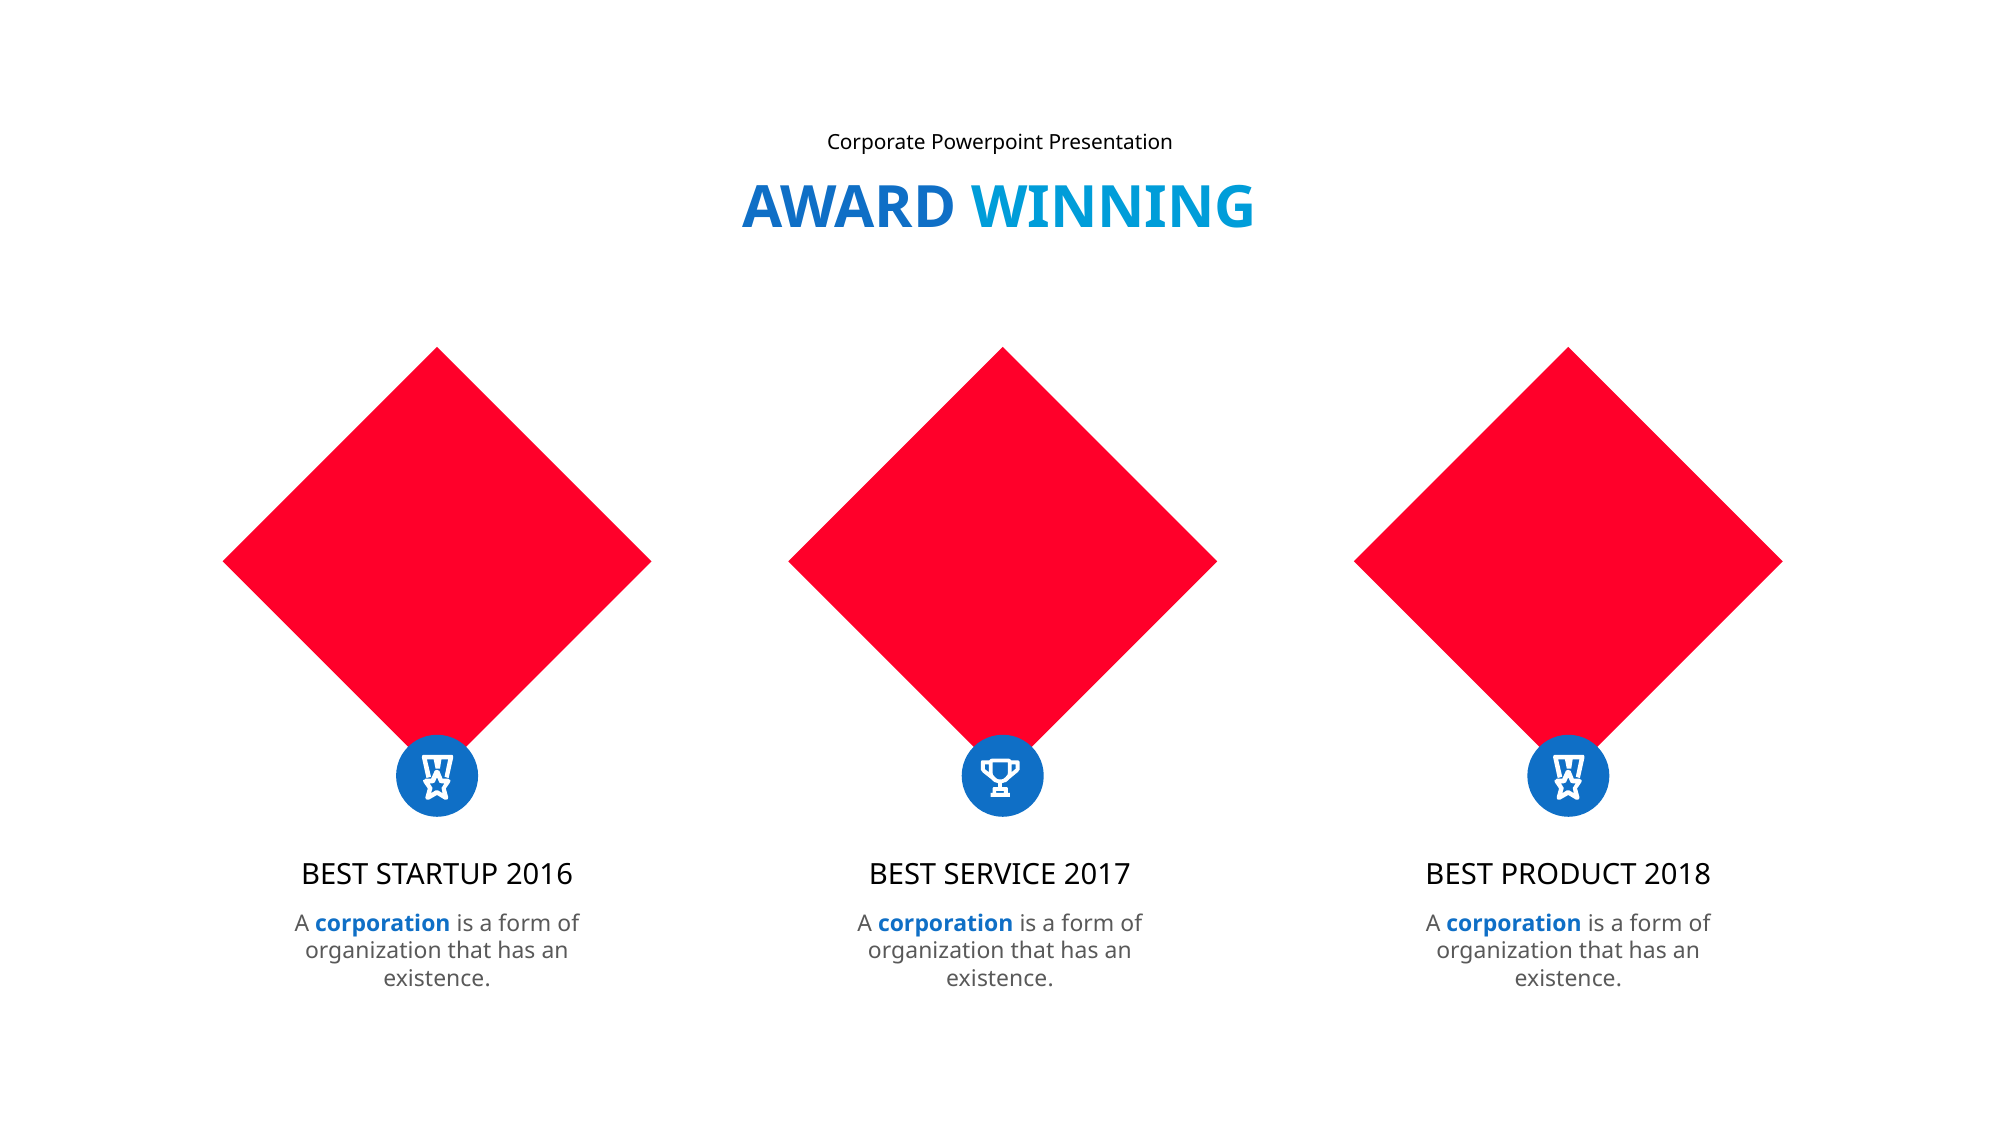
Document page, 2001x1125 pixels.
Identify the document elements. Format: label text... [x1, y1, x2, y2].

text_box [987, 776, 1014, 797]
text_box A corporation is a form of organization that has an existence. [245, 901, 629, 999]
text_box [960, 776, 1045, 818]
text_box Corporate Powerpoint Presentation [635, 121, 1365, 161]
picture [1353, 346, 1783, 776]
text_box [1553, 754, 1585, 800]
picture [222, 346, 652, 776]
text_box BEST SERVICE 2017 [820, 848, 1180, 898]
text_box AWARD WINNING [666, 161, 1334, 247]
text_box [1526, 776, 1611, 818]
text_box [395, 776, 480, 818]
text_box A corporation is a form of organization that has an existence. [1376, 901, 1761, 999]
text_box BEST STARTUP 2016 [257, 848, 617, 898]
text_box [421, 754, 454, 800]
picture [788, 346, 1218, 776]
text_box A corporation is a form of organization that has an existence. [808, 901, 1192, 999]
text_box BEST PRODUCT 2018 [1388, 848, 1749, 898]
